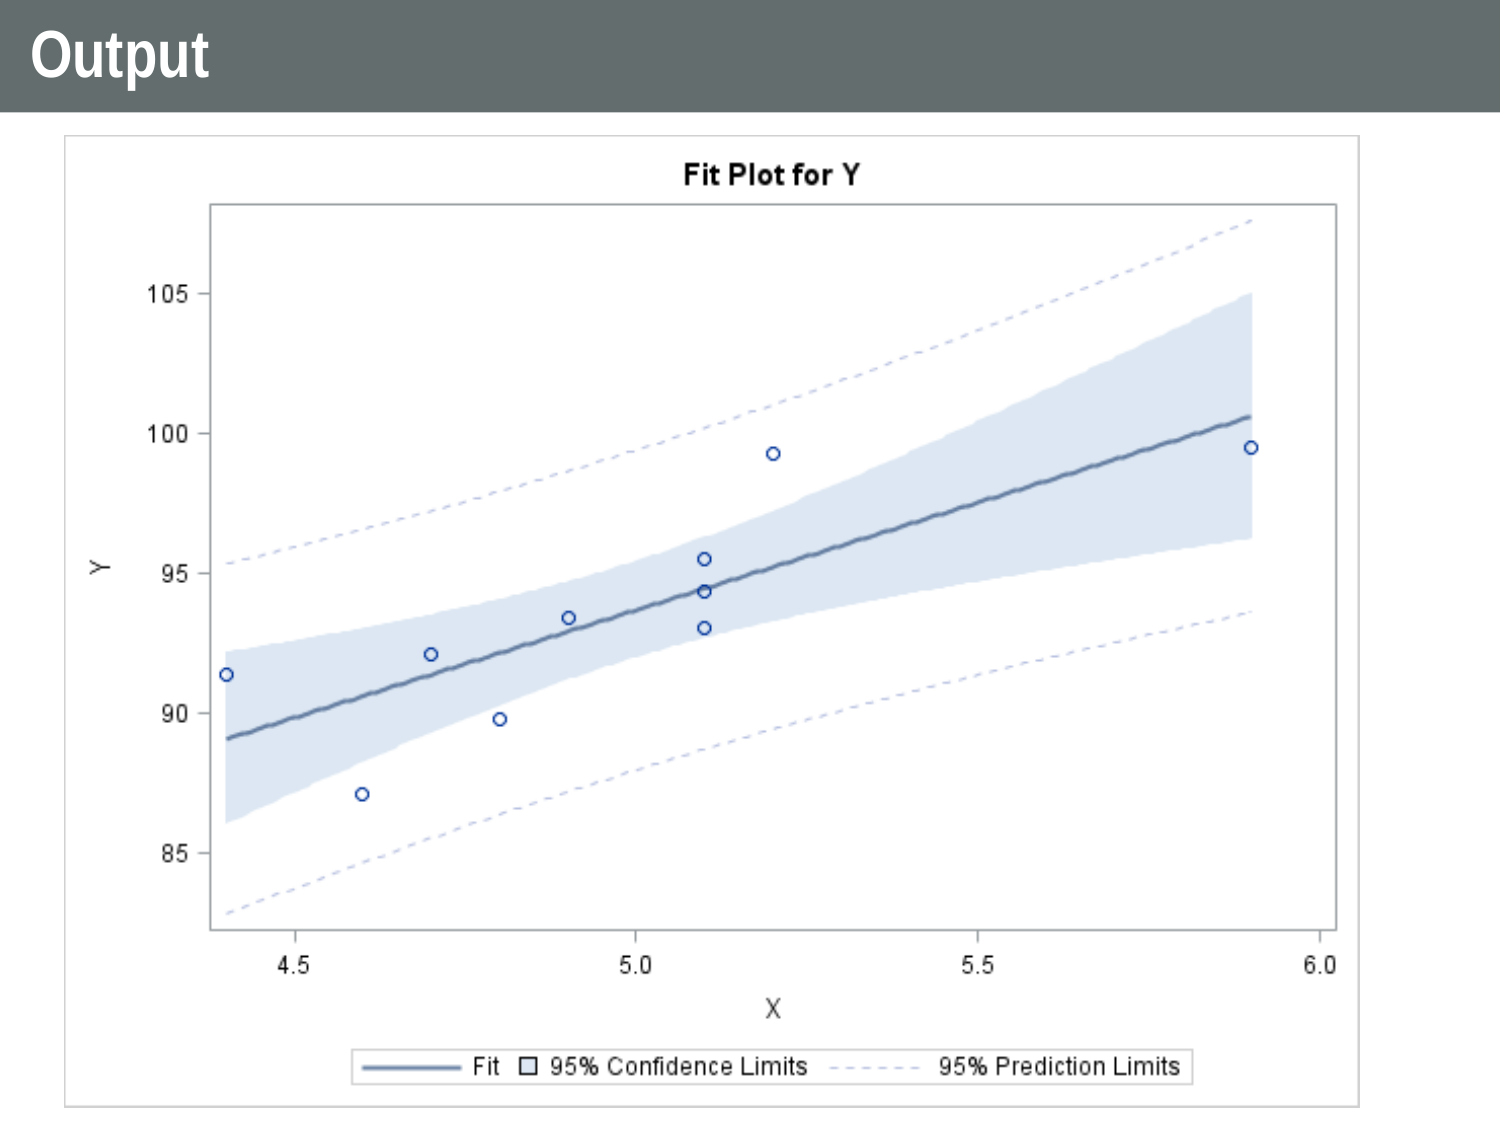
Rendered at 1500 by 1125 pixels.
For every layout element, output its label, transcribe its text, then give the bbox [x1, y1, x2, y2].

picture [64, 135, 1361, 1108]
title Output [0, 0, 1500, 117]
